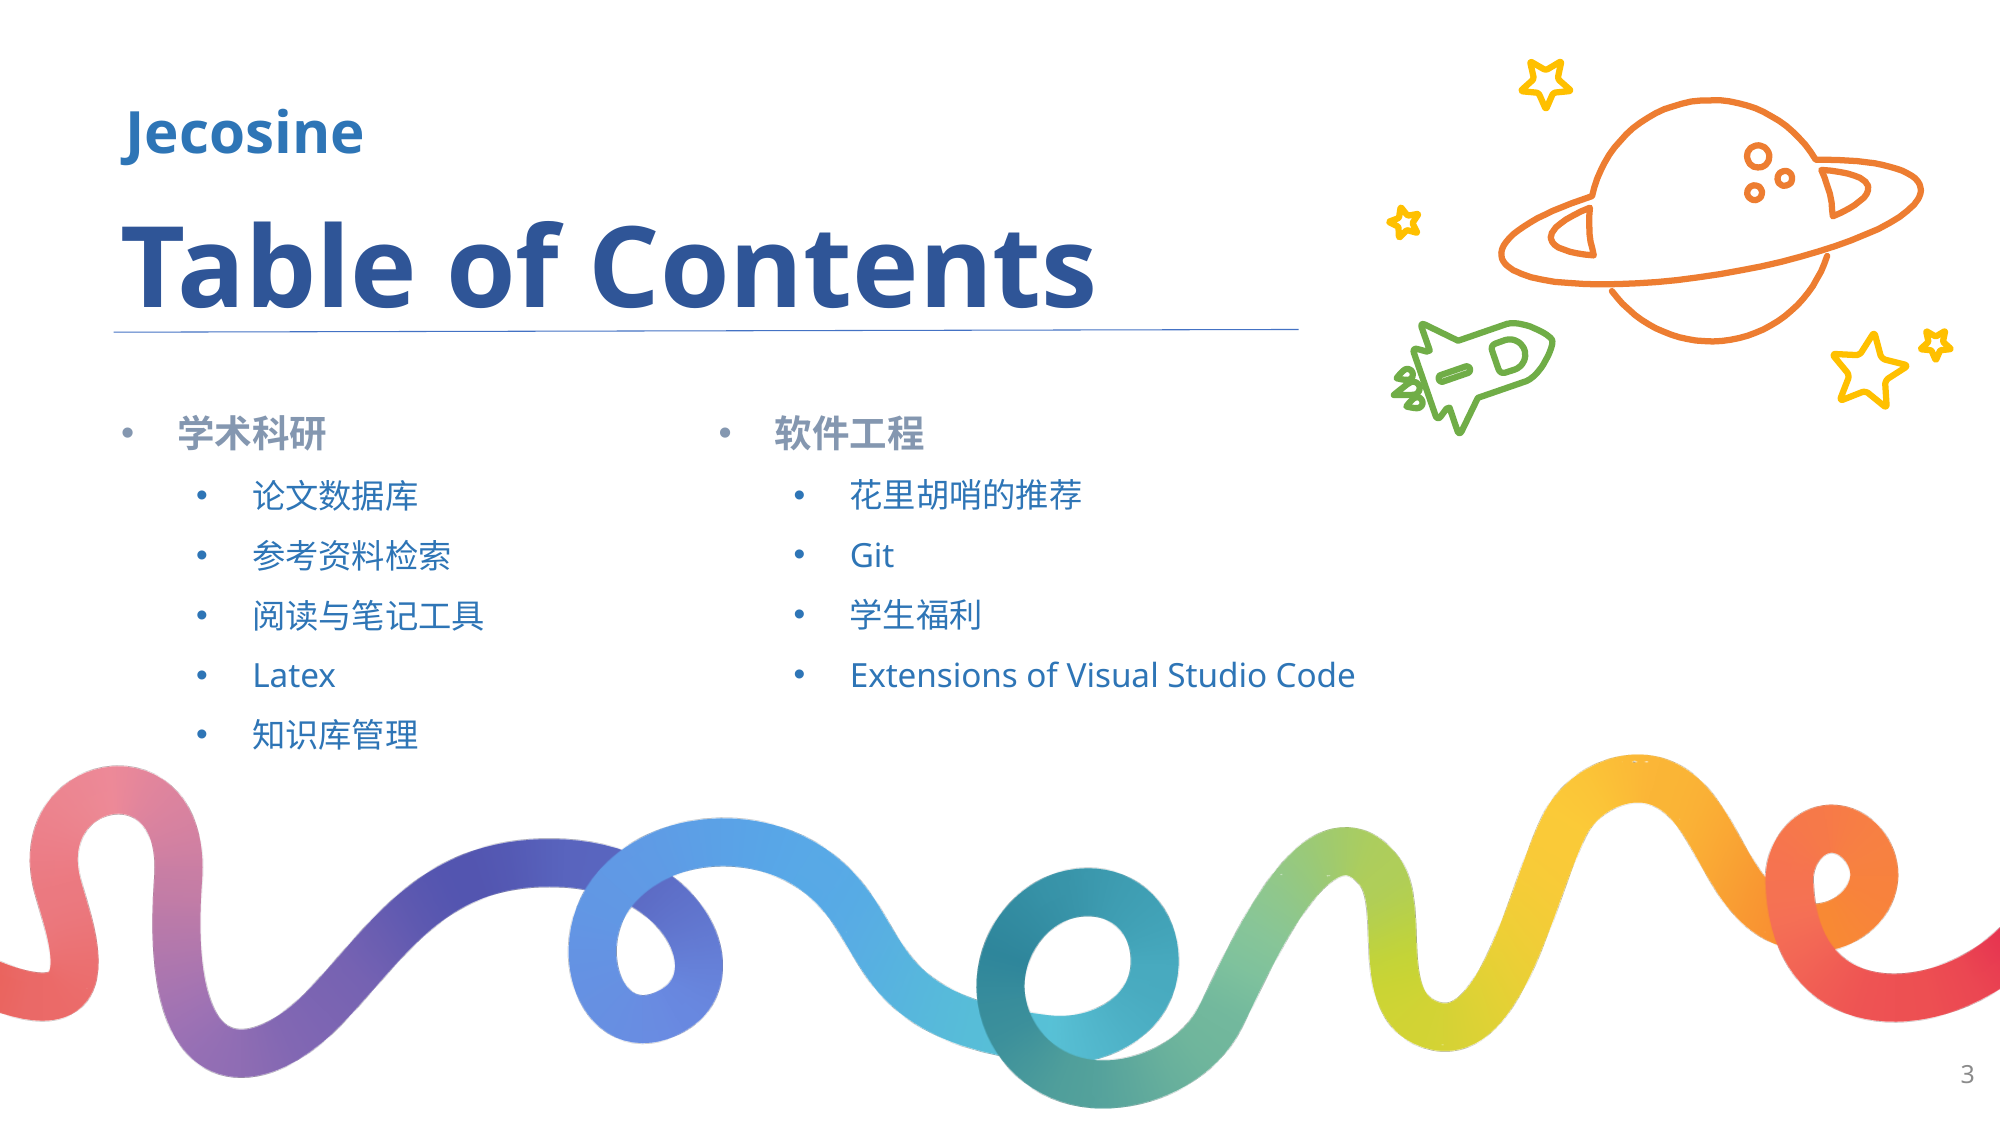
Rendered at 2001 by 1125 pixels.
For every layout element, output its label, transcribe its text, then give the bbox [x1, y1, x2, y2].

slide_number 3 [1854, 1032, 1975, 1119]
text_box Table of Contents [0, 154, 1257, 333]
picture [0, 754, 2000, 1109]
text_box 软件工程 花里胡哨的推荐 Git 学生福利 Extensions of Visual Studio Code [703, 379, 1372, 702]
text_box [1407, 304, 1535, 432]
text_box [113, 329, 1299, 333]
text_box Jecosine [62, 97, 428, 166]
text_box 学术科研 论文数据库 参考资料检索 阅读与笔记工具 Latex 知识库管理 [106, 380, 875, 762]
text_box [1556, 67, 1866, 377]
